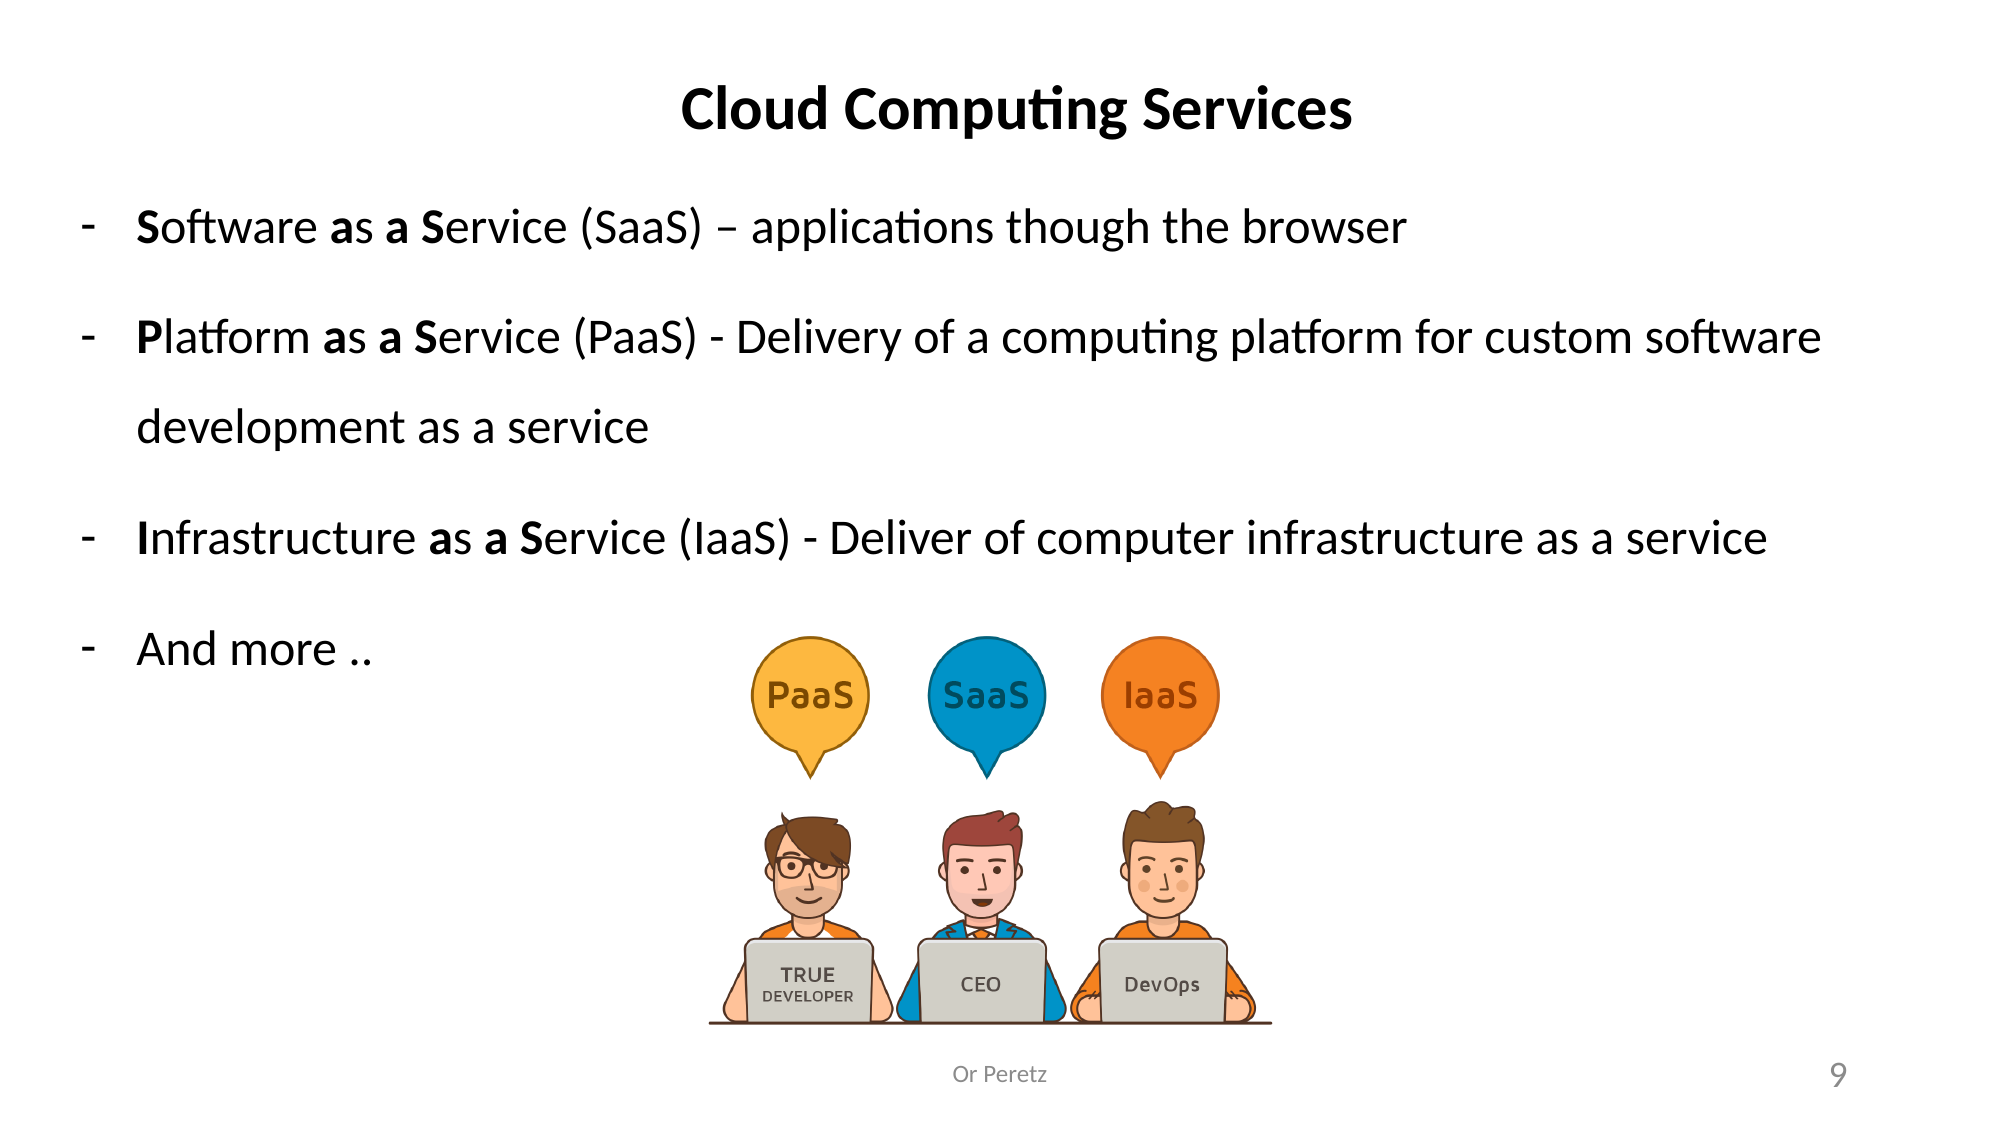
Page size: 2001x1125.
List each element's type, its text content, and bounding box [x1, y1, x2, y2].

picture [691, 597, 1285, 1043]
list Cloud Computing Services Software as a Service (SaaS) – applications though the browser Platform as a Service (PaaS) - Delivery of a computing platform for custom software development as a service Infrastructure as a Service (IaaS) - Deliver of computer infrastructure as a service And more .. [65, 22, 1971, 1087]
slide_number 9 [1412, 1042, 1863, 1103]
footer Or Peretz [662, 1042, 1338, 1103]
